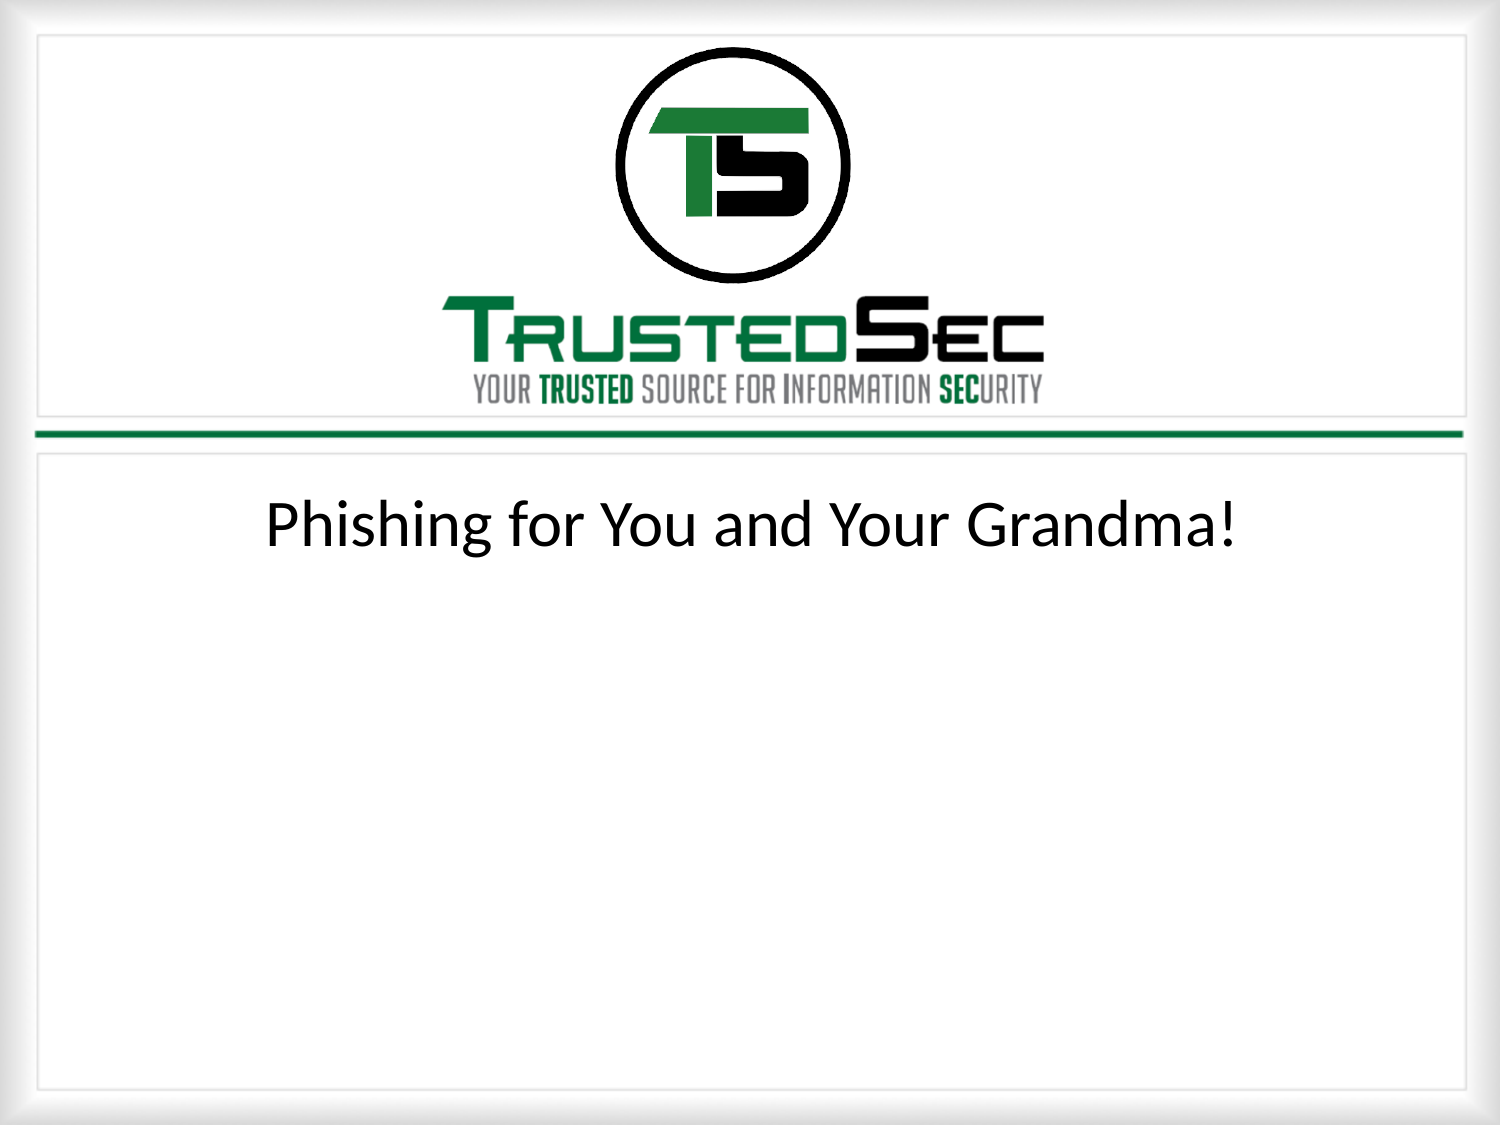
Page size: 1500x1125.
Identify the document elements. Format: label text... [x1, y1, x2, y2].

list Phishing for You and Your Grandma! [72, 472, 1434, 1069]
picture [0, 0, 1500, 1125]
